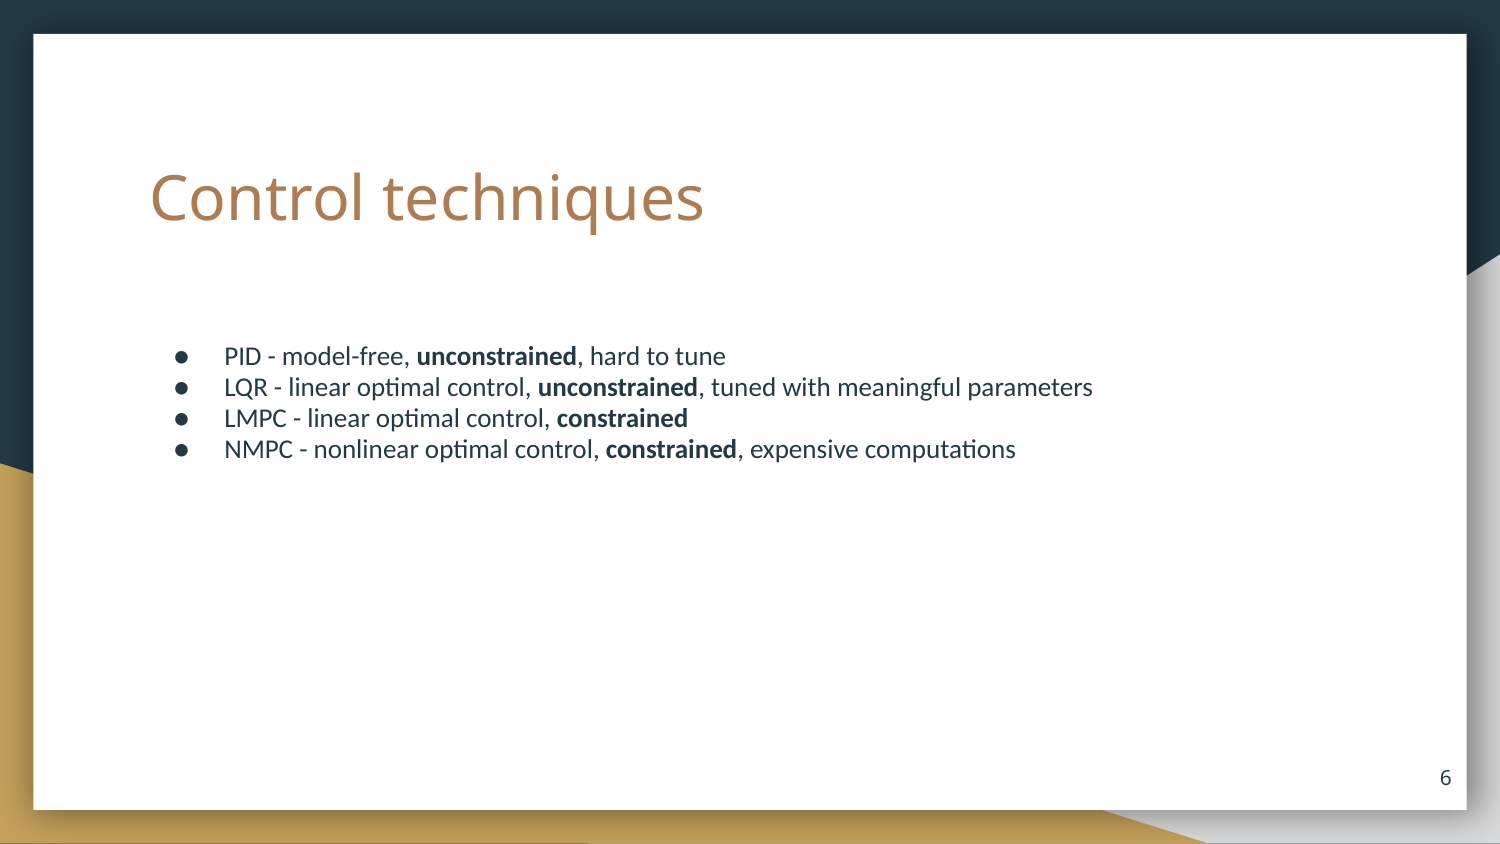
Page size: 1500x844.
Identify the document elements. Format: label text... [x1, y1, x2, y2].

slide_number ‹#› [1376, 745, 1467, 810]
list PID - model-free, unconstrained, hard to tune LQR - linear optimal control, unconstrained, tuned with meaningful parameters LMPC - linear optimal control, constrained NMPC - nonlinear optimal control, constrained, expensive computations [134, 326, 1366, 729]
title Control techniques [134, 138, 1366, 296]
